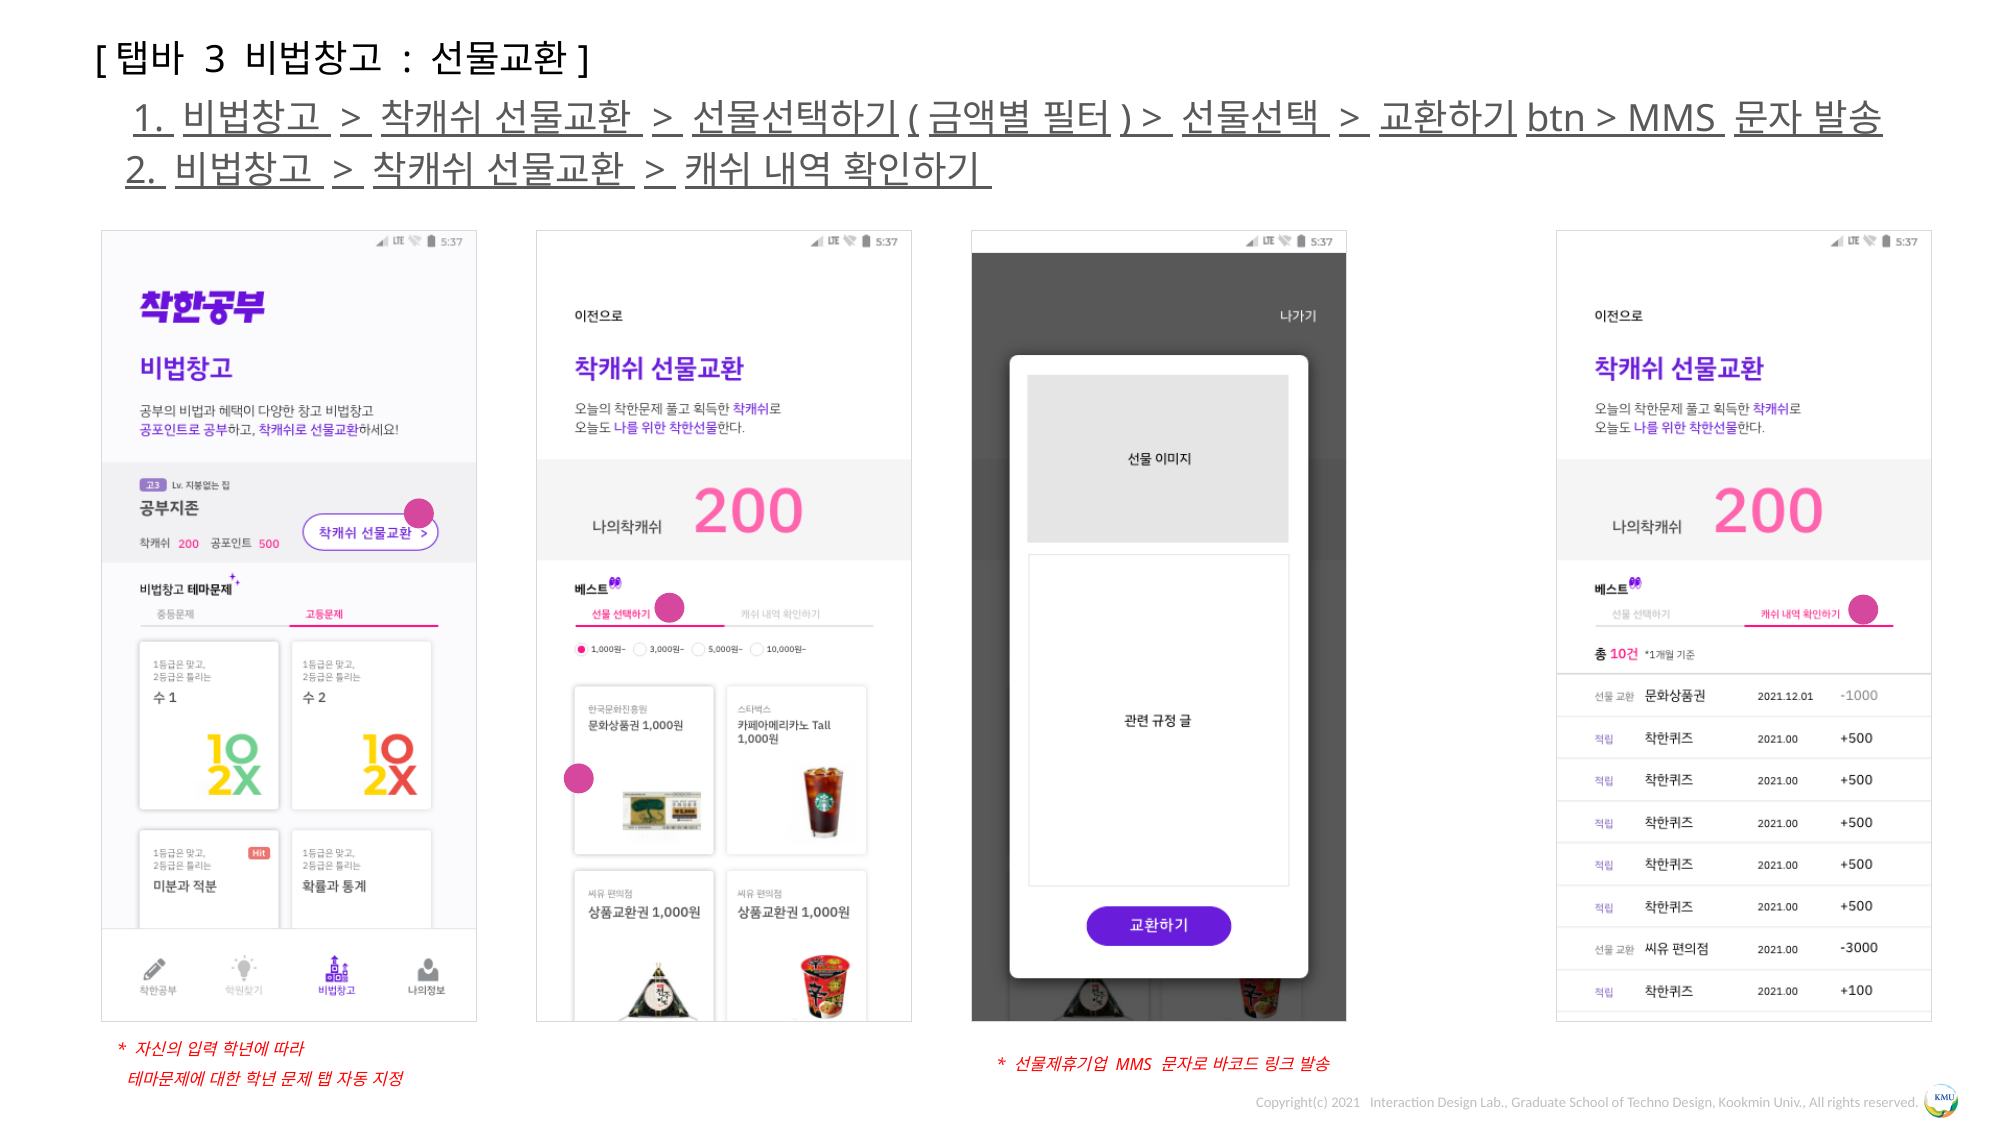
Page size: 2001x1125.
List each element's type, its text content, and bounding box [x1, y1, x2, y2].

picture [1920, 1080, 1961, 1121]
text_box 2. 비법창고 > 착캐쉬 선물교환 > 캐쉬 내역 확인하기 [113, 139, 1004, 197]
text_box * 자신의 입력 학년에 따라 테마문제에 대한 학년 문제 탭 자동 지정 [102, 1022, 418, 1097]
picture [536, 230, 912, 1022]
picture [1556, 230, 1932, 1022]
picture [971, 230, 1347, 1022]
picture [101, 230, 477, 1022]
text_box 1. 비법창고 > 착캐쉬 선물교환 > 선물선택하기(금액별 필터) > 선물선택 > 교환하기btn > MMS 문자 발송 [121, 88, 1895, 175]
text_box [탭바 3 비법창고 : 선물교환] [79, 27, 605, 88]
text_box * 선물제휴기업 MMS 문자로 바코드 링크 발송 [981, 1036, 1345, 1082]
